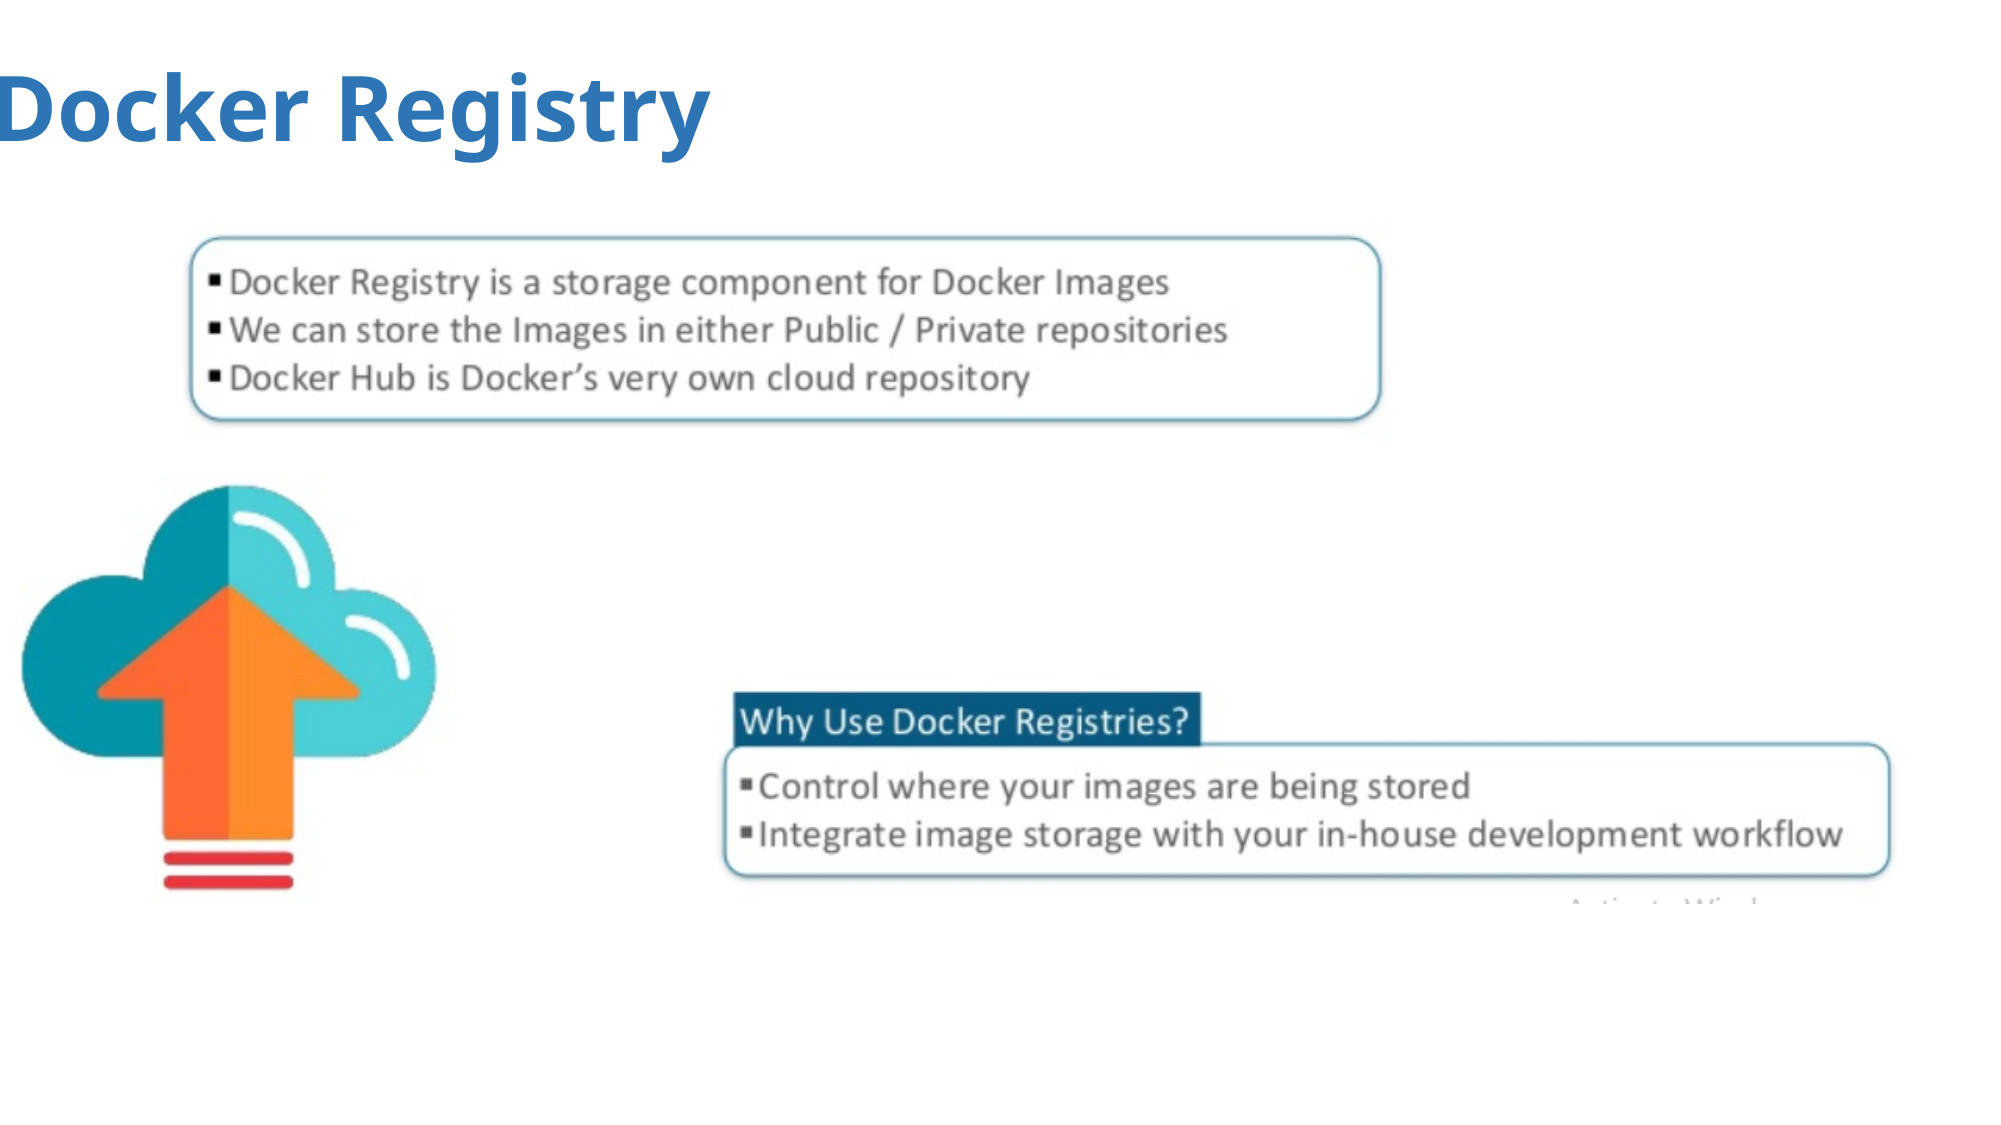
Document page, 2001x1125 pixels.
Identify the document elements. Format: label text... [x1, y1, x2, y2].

picture [0, 221, 1899, 904]
title Docker Registry [0, 56, 939, 170]
